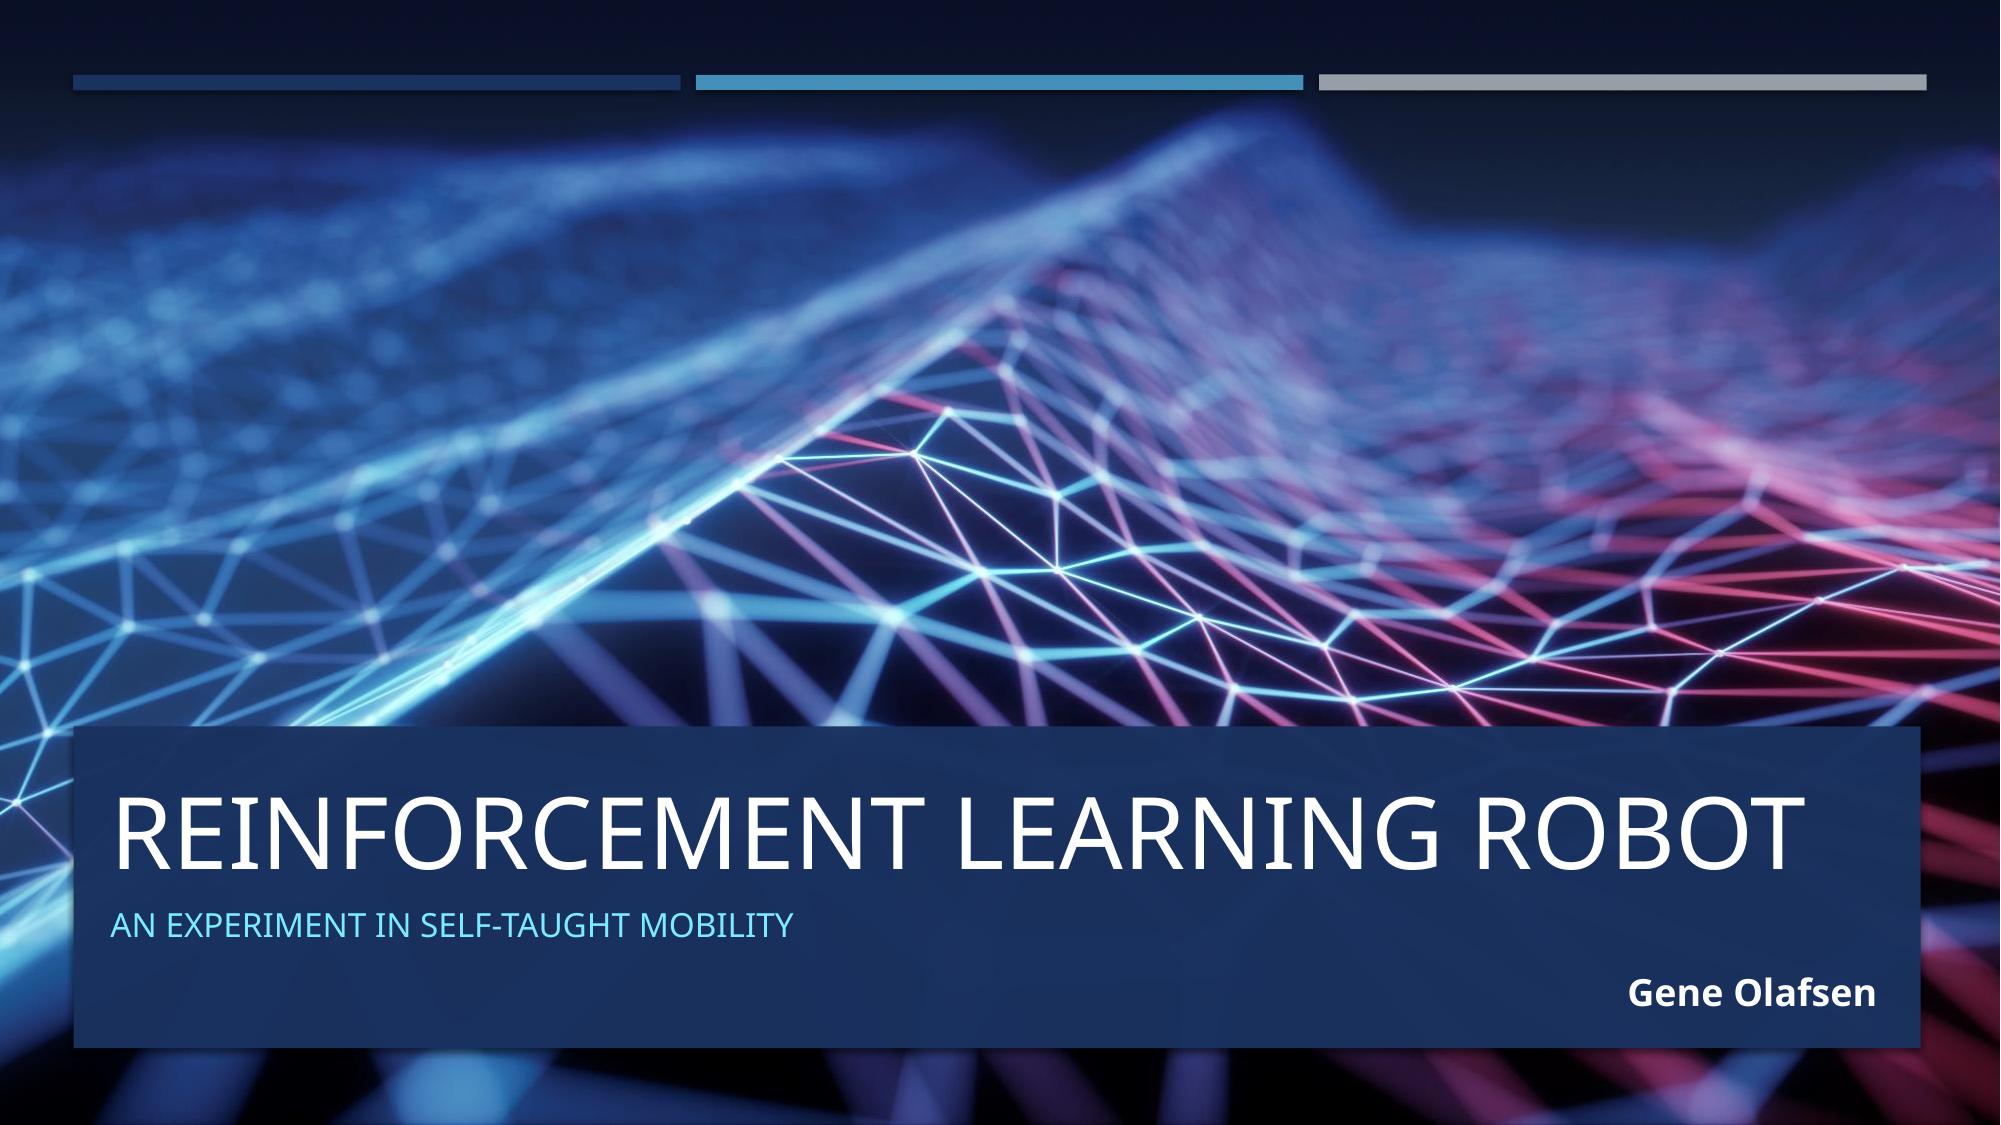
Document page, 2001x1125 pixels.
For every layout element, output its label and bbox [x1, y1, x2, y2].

text_box [72, 73, 1928, 92]
picture [0, 0, 2000, 1125]
